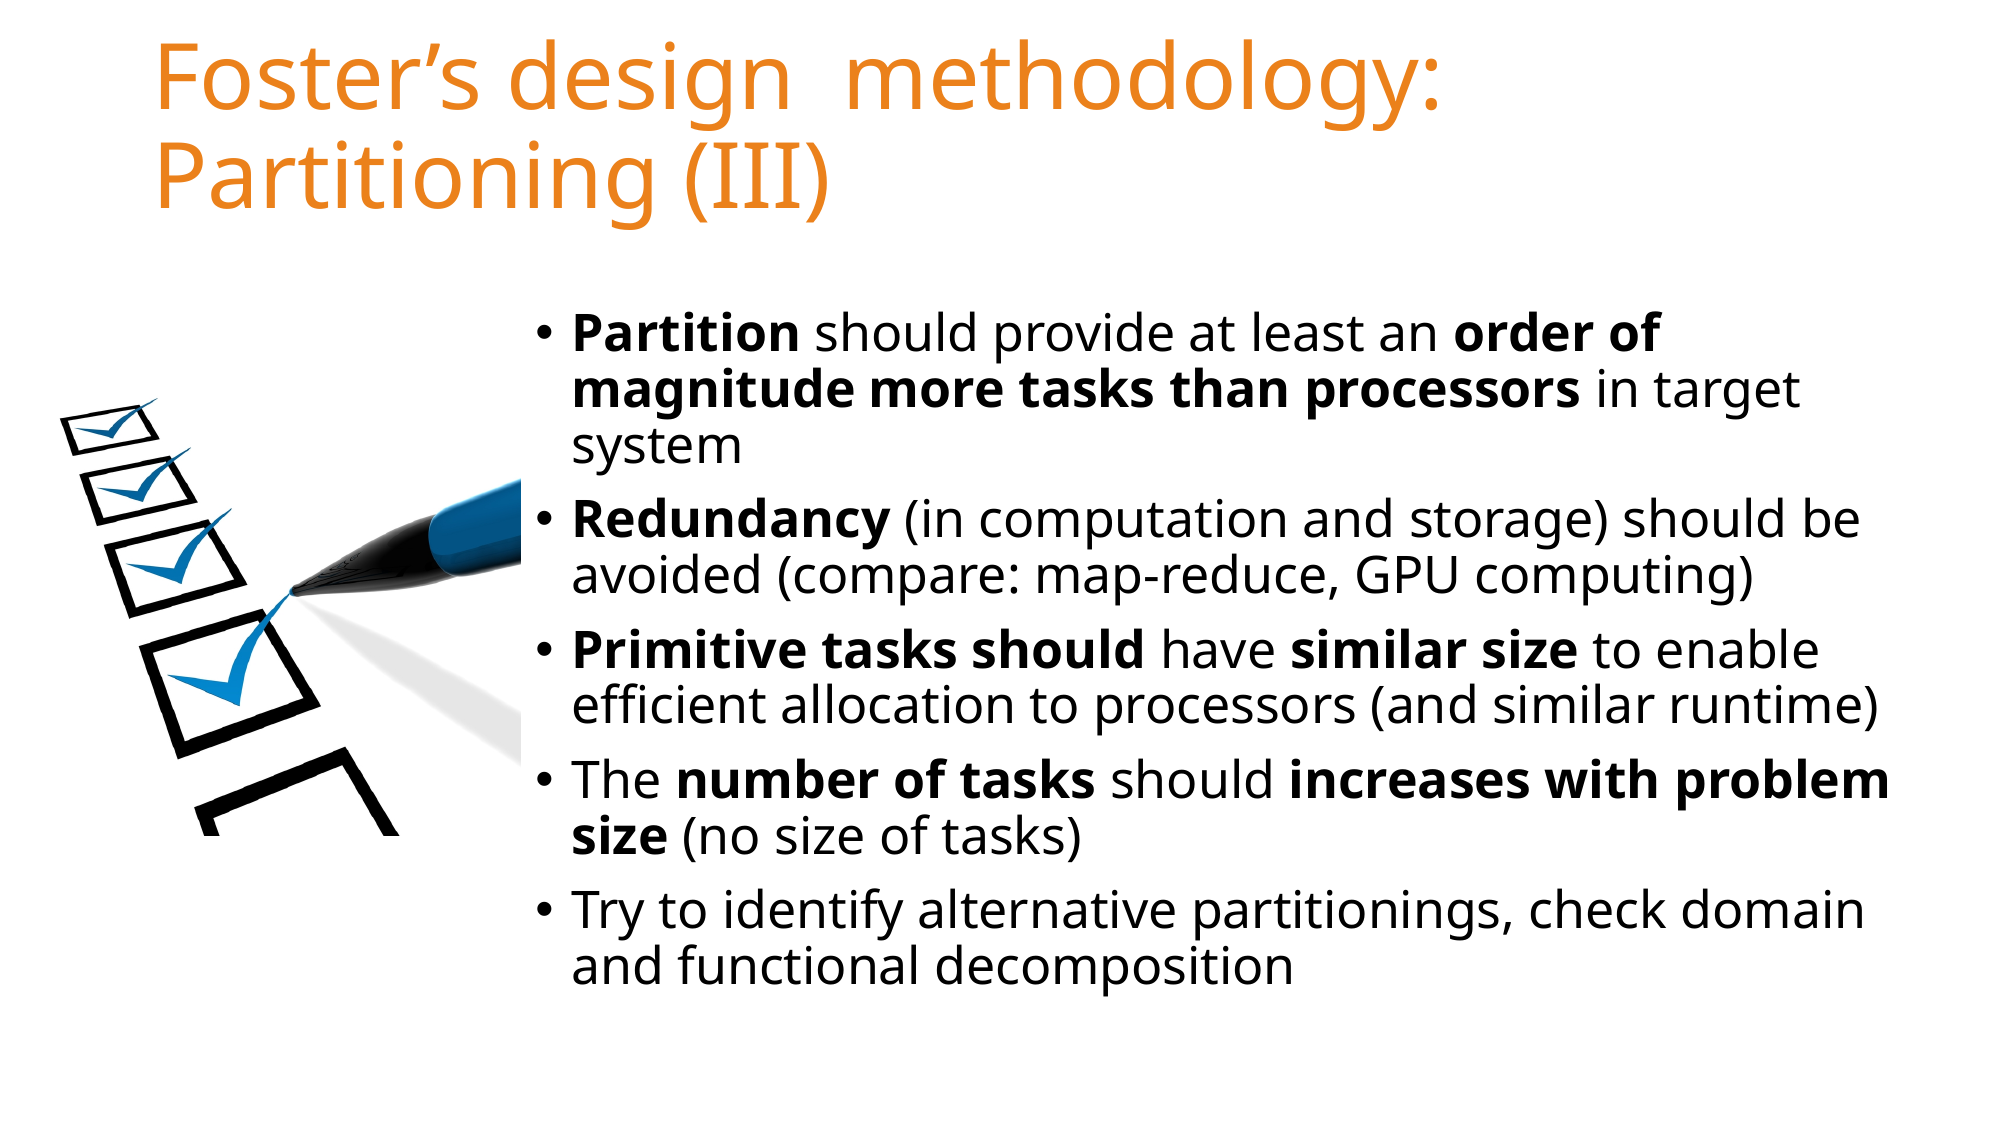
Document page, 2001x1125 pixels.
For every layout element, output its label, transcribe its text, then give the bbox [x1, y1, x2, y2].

list Partition should provide at least an order of magnitude more tasks than processors in target system Redundancy (in computation and storage) should be avoided (compare: map-reduce, GPU computing) Primitive tasks should have similar size to enable efficient allocation to processors (and similar runtime) The number of tasks should increases with problem size (no size of tasks) Try to identify alternative partitionings, check domain and functional decomposition [520, 299, 1916, 1014]
title Foster’s design methodology: Partitioning (III) [137, 20, 1863, 238]
picture [0, 389, 521, 837]
